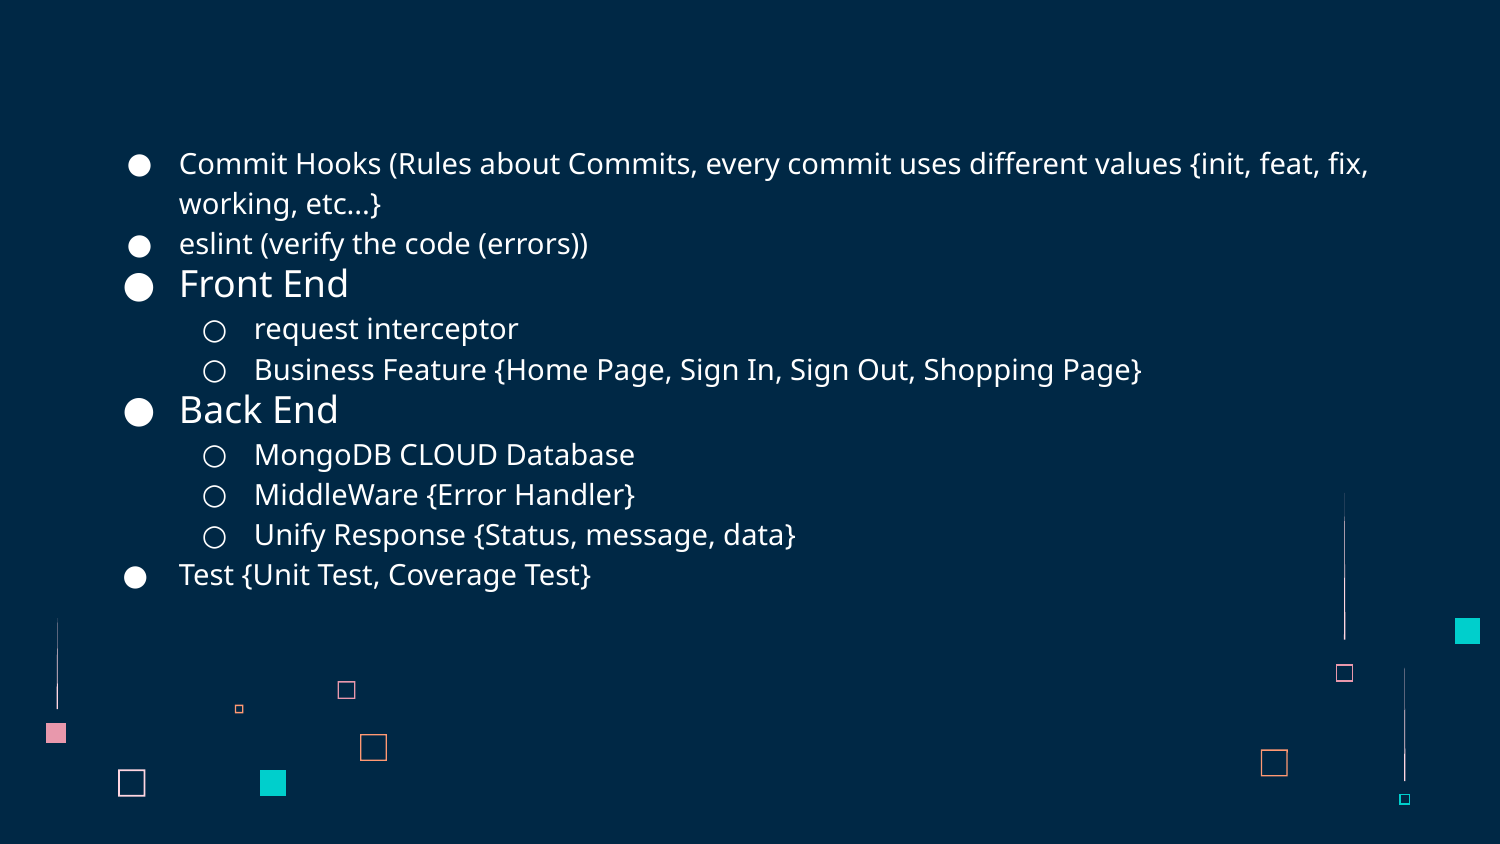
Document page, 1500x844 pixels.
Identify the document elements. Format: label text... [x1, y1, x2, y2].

list Commit Hooks (Rules about Commits, every commit uses different values {init, feat, fix, working, etc...} eslint (verify the code (errors)) Front End request interceptor Business Feature {Home Page, Sign In, Sign Out, Shopping Page} Back End MongoDB CLOUD Database MiddleWare {Error Handler} Unify Response {Status, message, data} Test {Unit Test, Coverage Test} [88, 124, 1412, 719]
